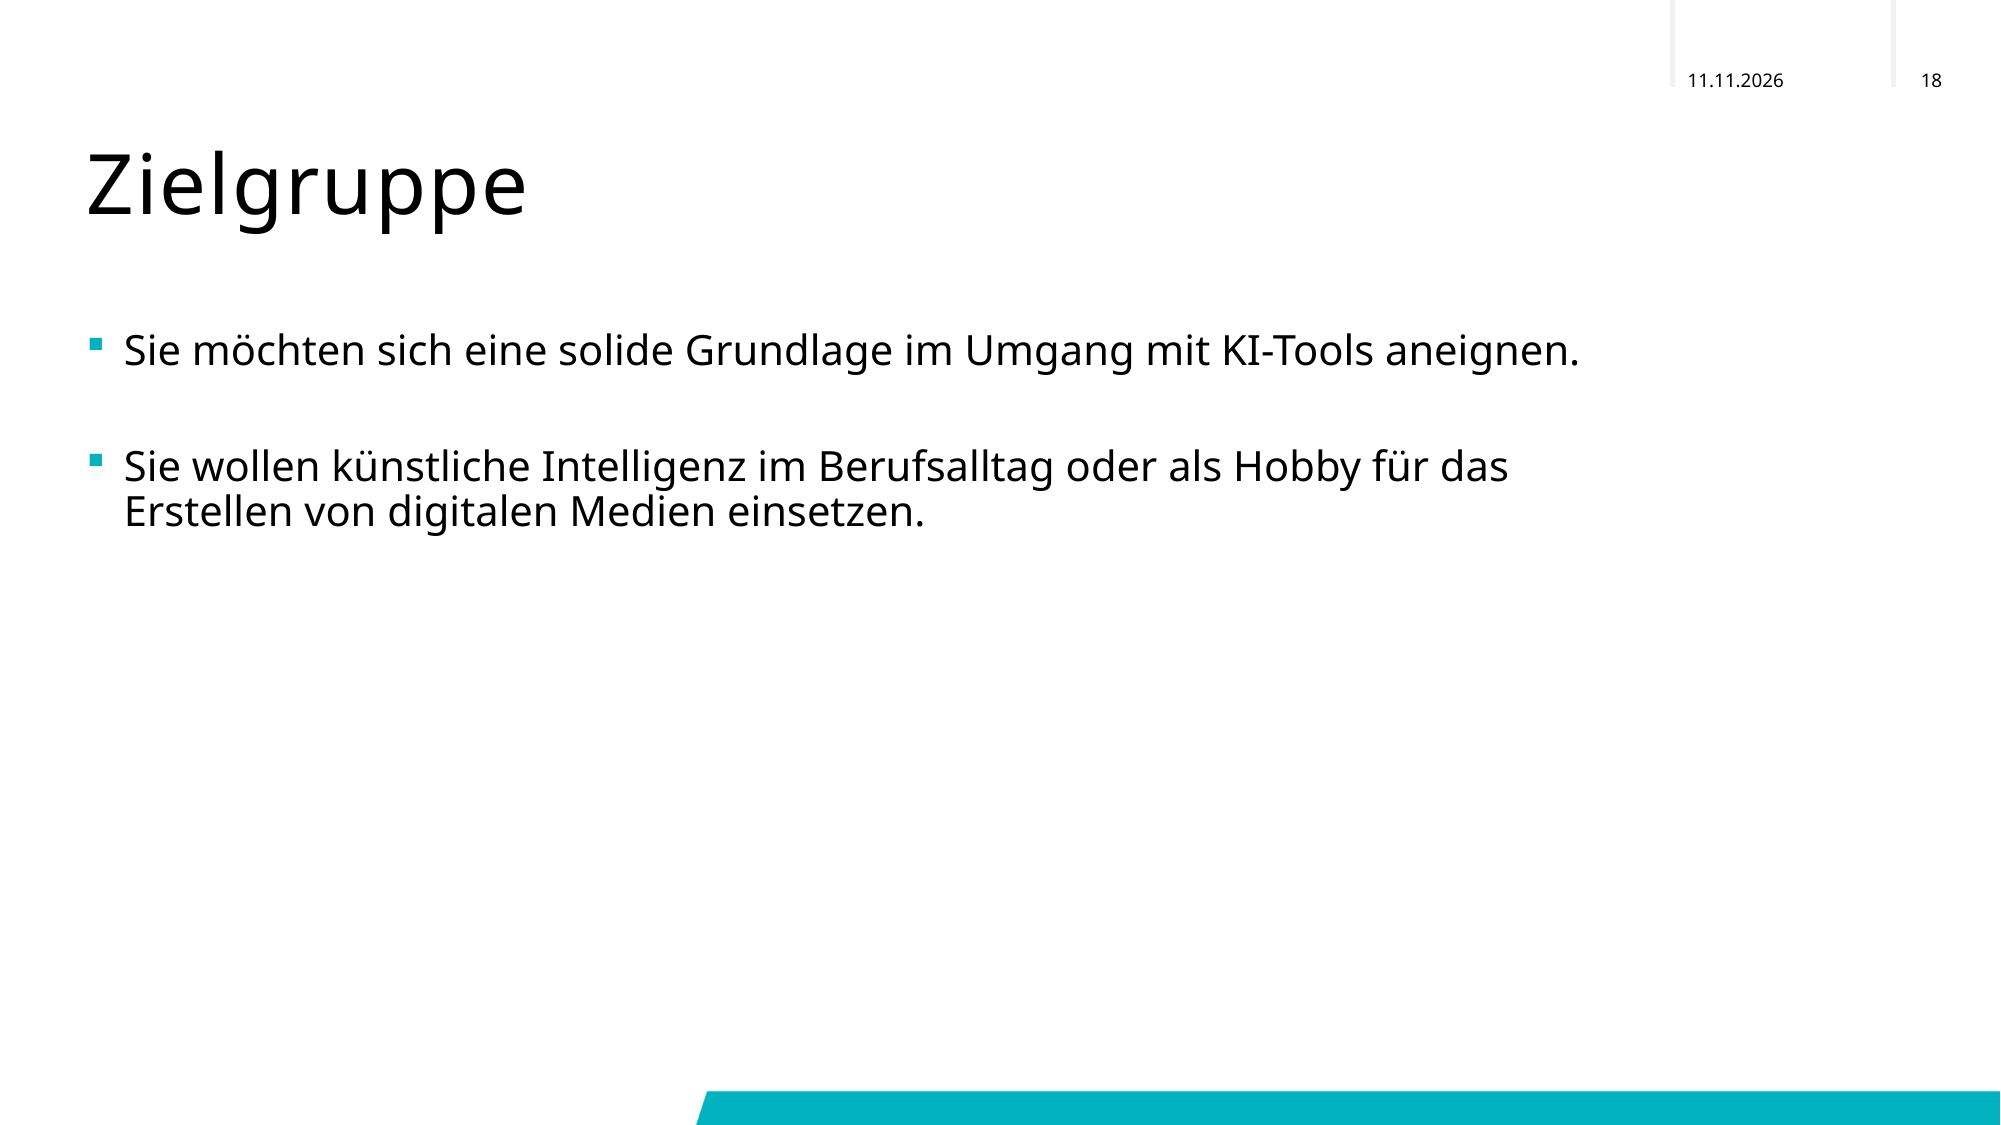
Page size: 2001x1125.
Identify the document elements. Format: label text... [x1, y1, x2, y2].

title Zielgruppe [71, 138, 1833, 237]
picture [0, 0, 2000, 1125]
list Sie möchten sich eine solide Grundlage im Umgang mit KI-Tools aneignen. Sie wollen künstliche Intelligenz im Berufsalltag oder als Hobby für das Erstellen von digitalen Medien einsetzen. [71, 321, 1627, 910]
